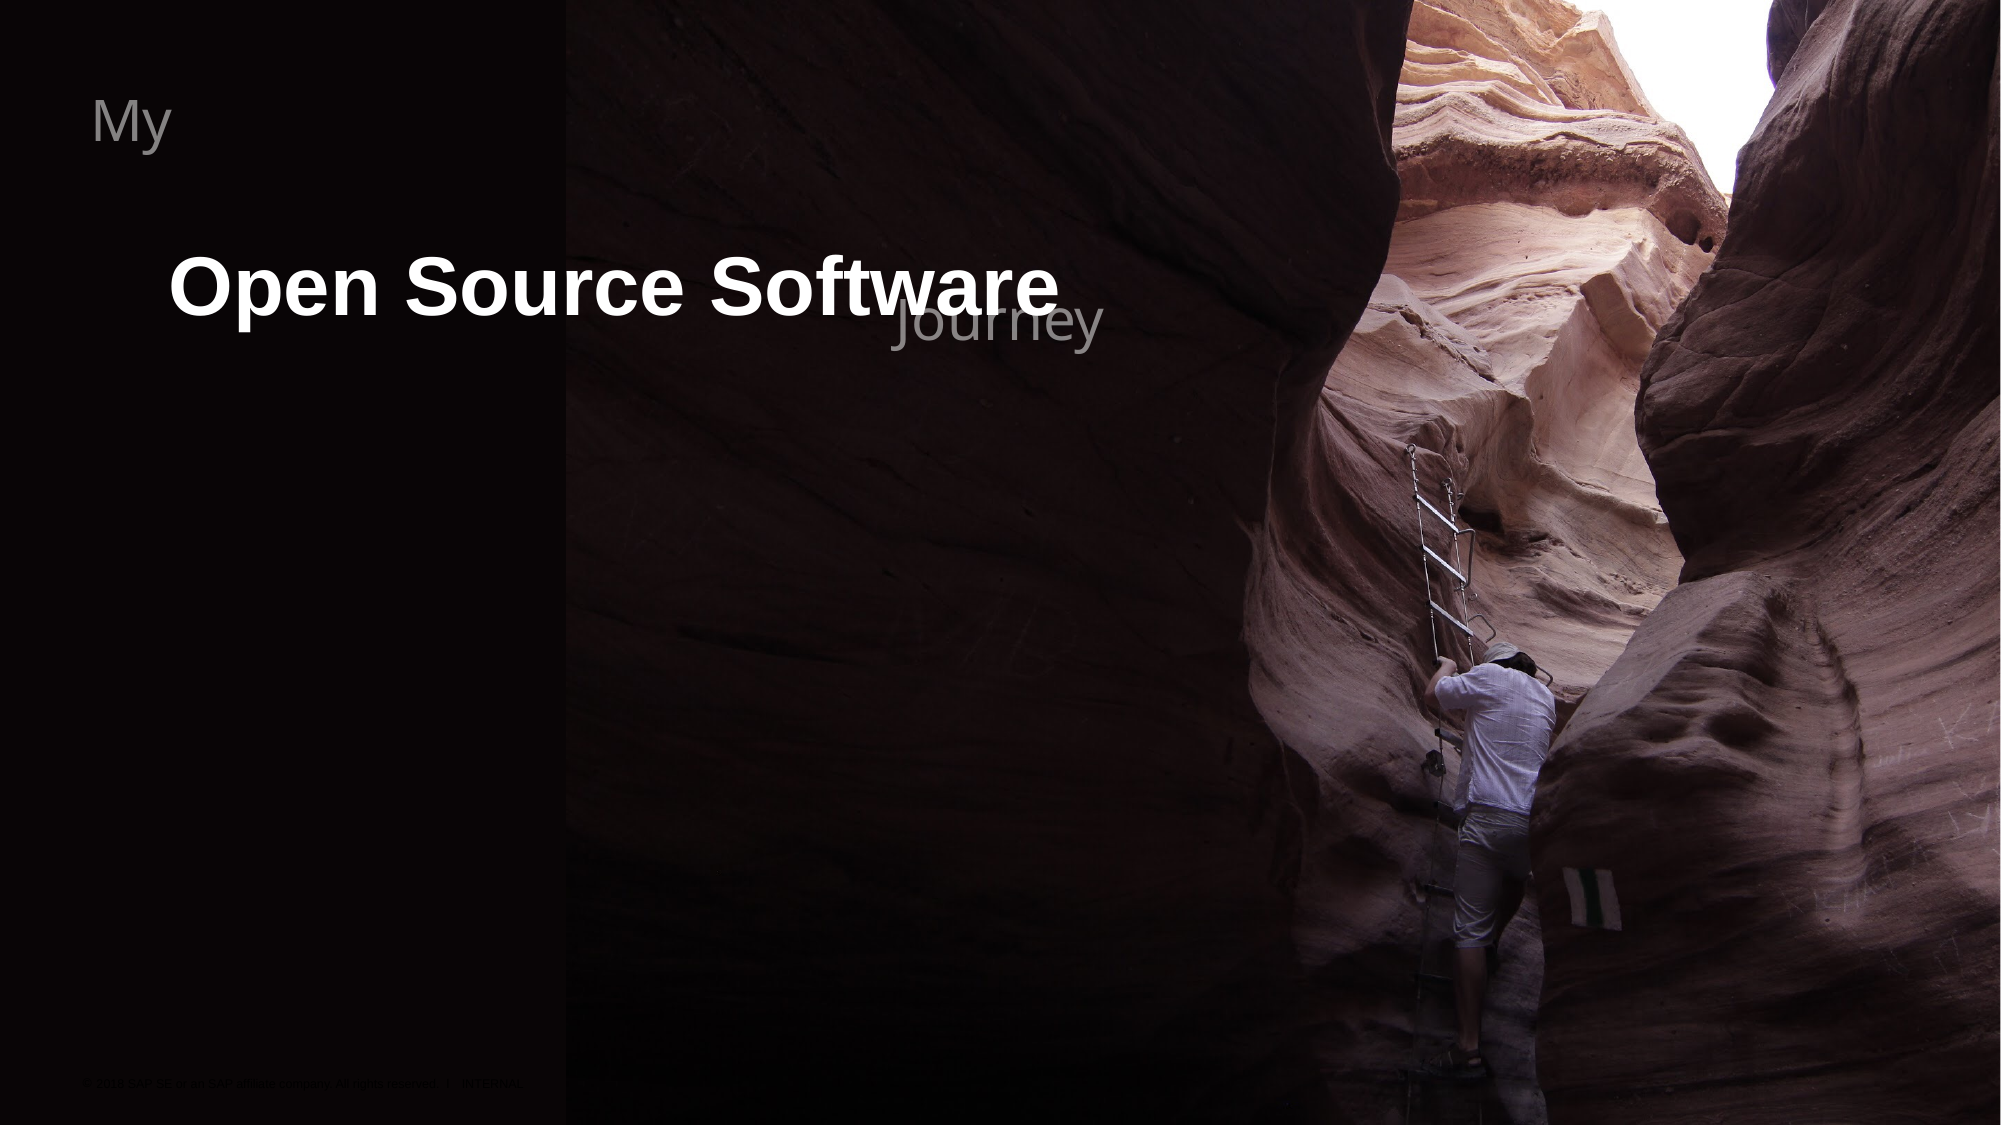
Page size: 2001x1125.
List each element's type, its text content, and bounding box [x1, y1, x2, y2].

picture [566, 0, 2001, 1125]
text_box Open Source Software [168, 231, 560, 332]
text_box My [90, 83, 173, 154]
